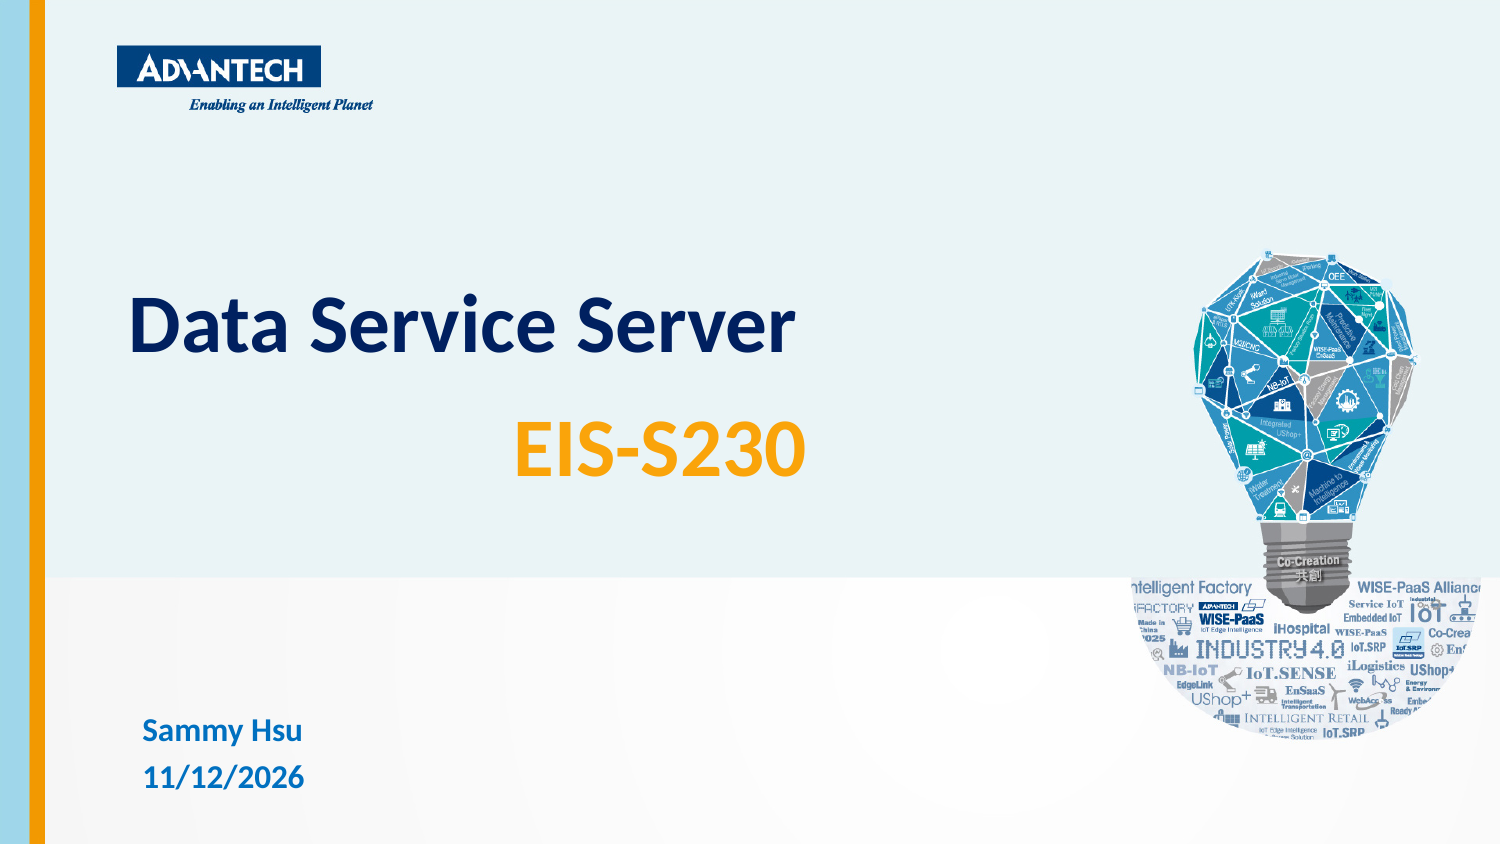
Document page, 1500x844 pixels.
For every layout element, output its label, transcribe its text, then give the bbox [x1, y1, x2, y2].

text_box Sammy Hsu 8/14/2019 [127, 701, 819, 814]
picture [0, 0, 1500, 844]
subtitle Data Service Server EIS-S230 [114, 261, 1164, 658]
